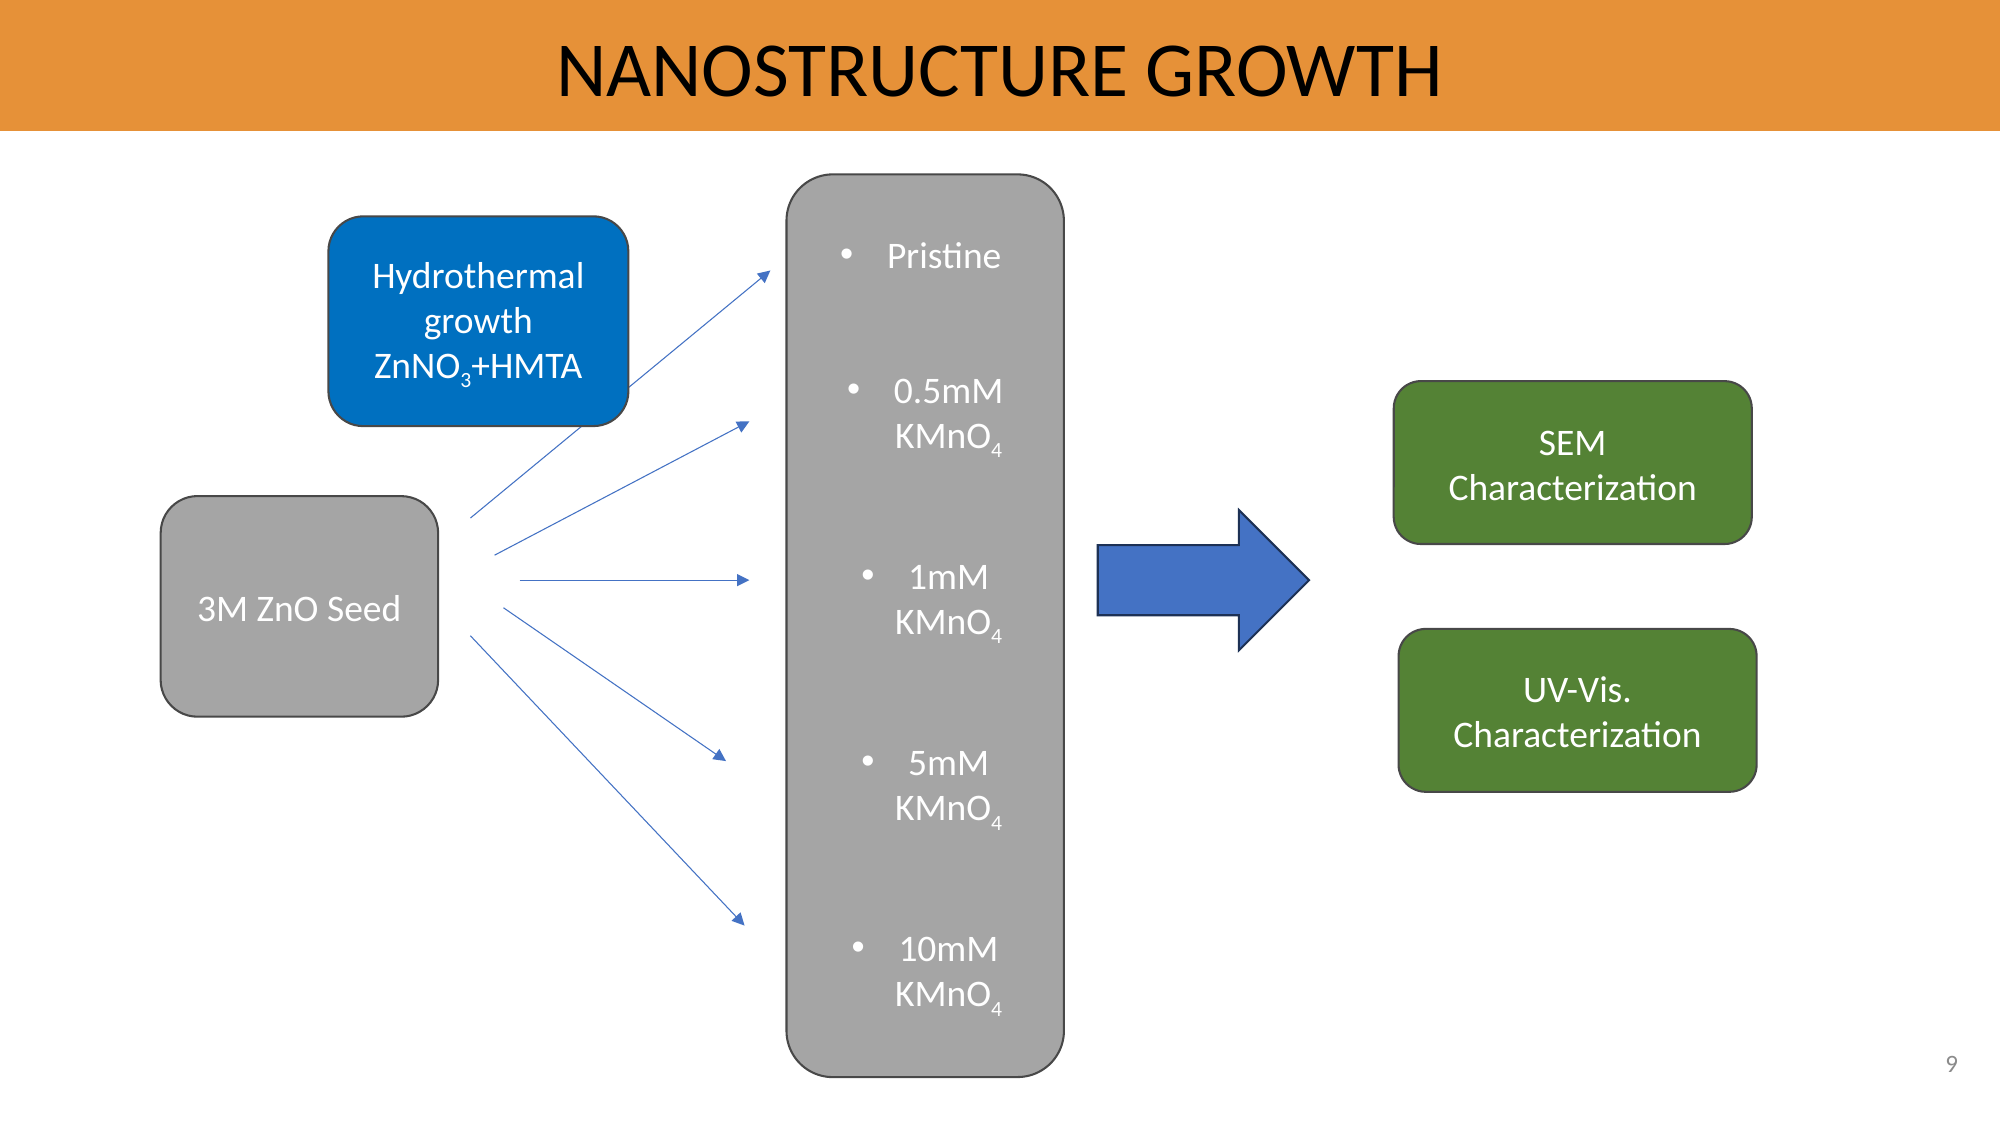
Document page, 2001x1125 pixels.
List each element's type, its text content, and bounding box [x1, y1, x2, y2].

text_box SEM Characterization [1392, 380, 1753, 546]
text_box Hydrothermal growth ZnNO3+HMTA [327, 215, 630, 428]
text_box [1096, 507, 1311, 653]
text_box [470, 270, 771, 519]
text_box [503, 607, 727, 635]
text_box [470, 635, 745, 926]
slide_number 9 [1853, 1019, 1974, 1106]
text_box Pristine 0.5mM KMnO4 1mM KMnO4 5mM KMnO4 10mM KMnO4 [785, 173, 1065, 1079]
text_box UV-Vis. Characterization [1397, 627, 1758, 793]
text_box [494, 421, 750, 556]
text_box 3M ZnO Seed [159, 495, 440, 718]
text_box NANOSTRUCTURE GROWTH [0, 0, 2000, 131]
